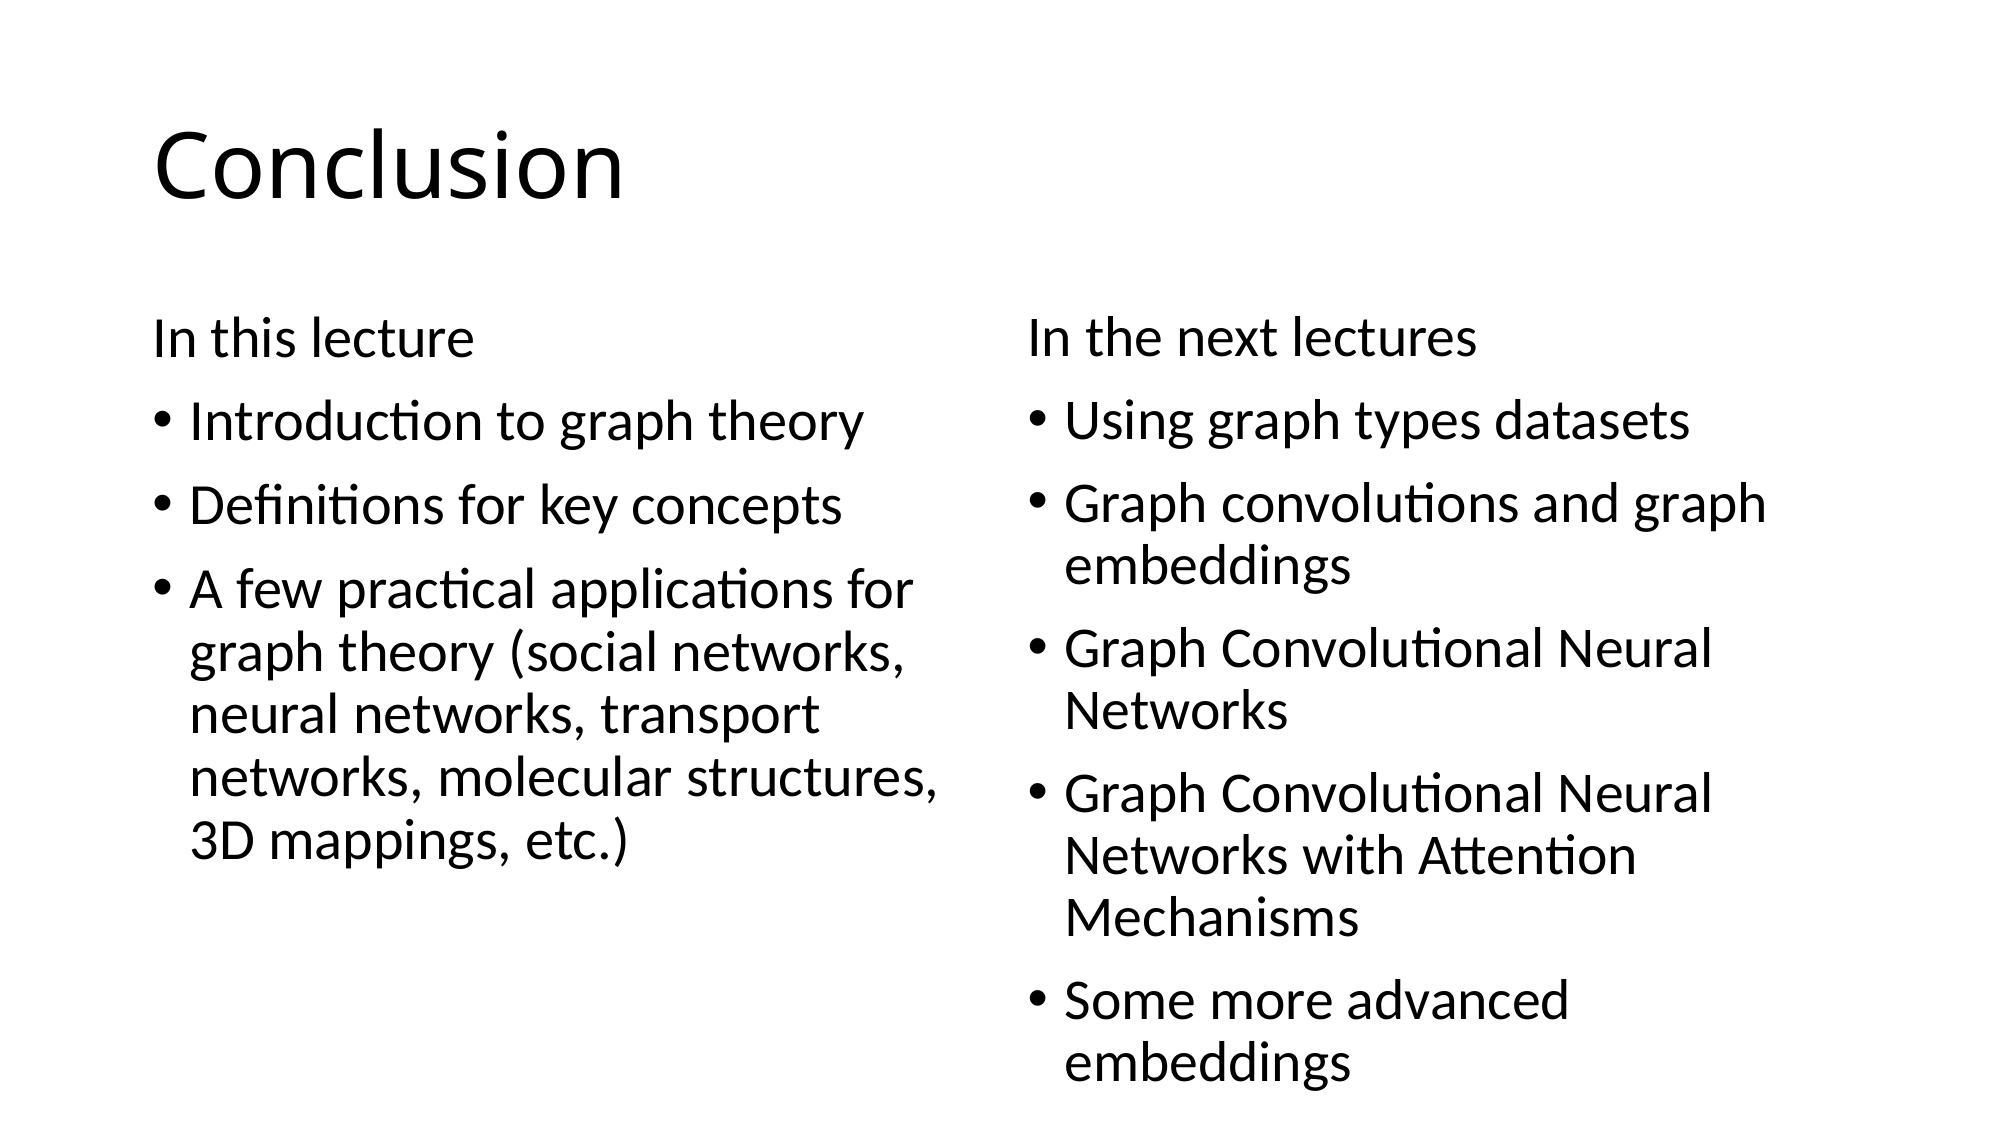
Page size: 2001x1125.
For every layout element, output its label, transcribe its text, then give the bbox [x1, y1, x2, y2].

title Conclusion [137, 59, 1863, 278]
list In the next lectures Using graph types datasets Graph convolutions and graph embeddings Graph Convolutional Neural Networks Graph Convolutional Neural Networks with Attention Mechanisms Some more advanced embeddings [1012, 299, 1863, 1103]
list In this lecture Introduction to graph theory Definitions for key concepts A few practical applications for graph theory (social networks, neural networks, transport networks, molecular structures, 3D mappings, etc.) [137, 299, 988, 1014]
